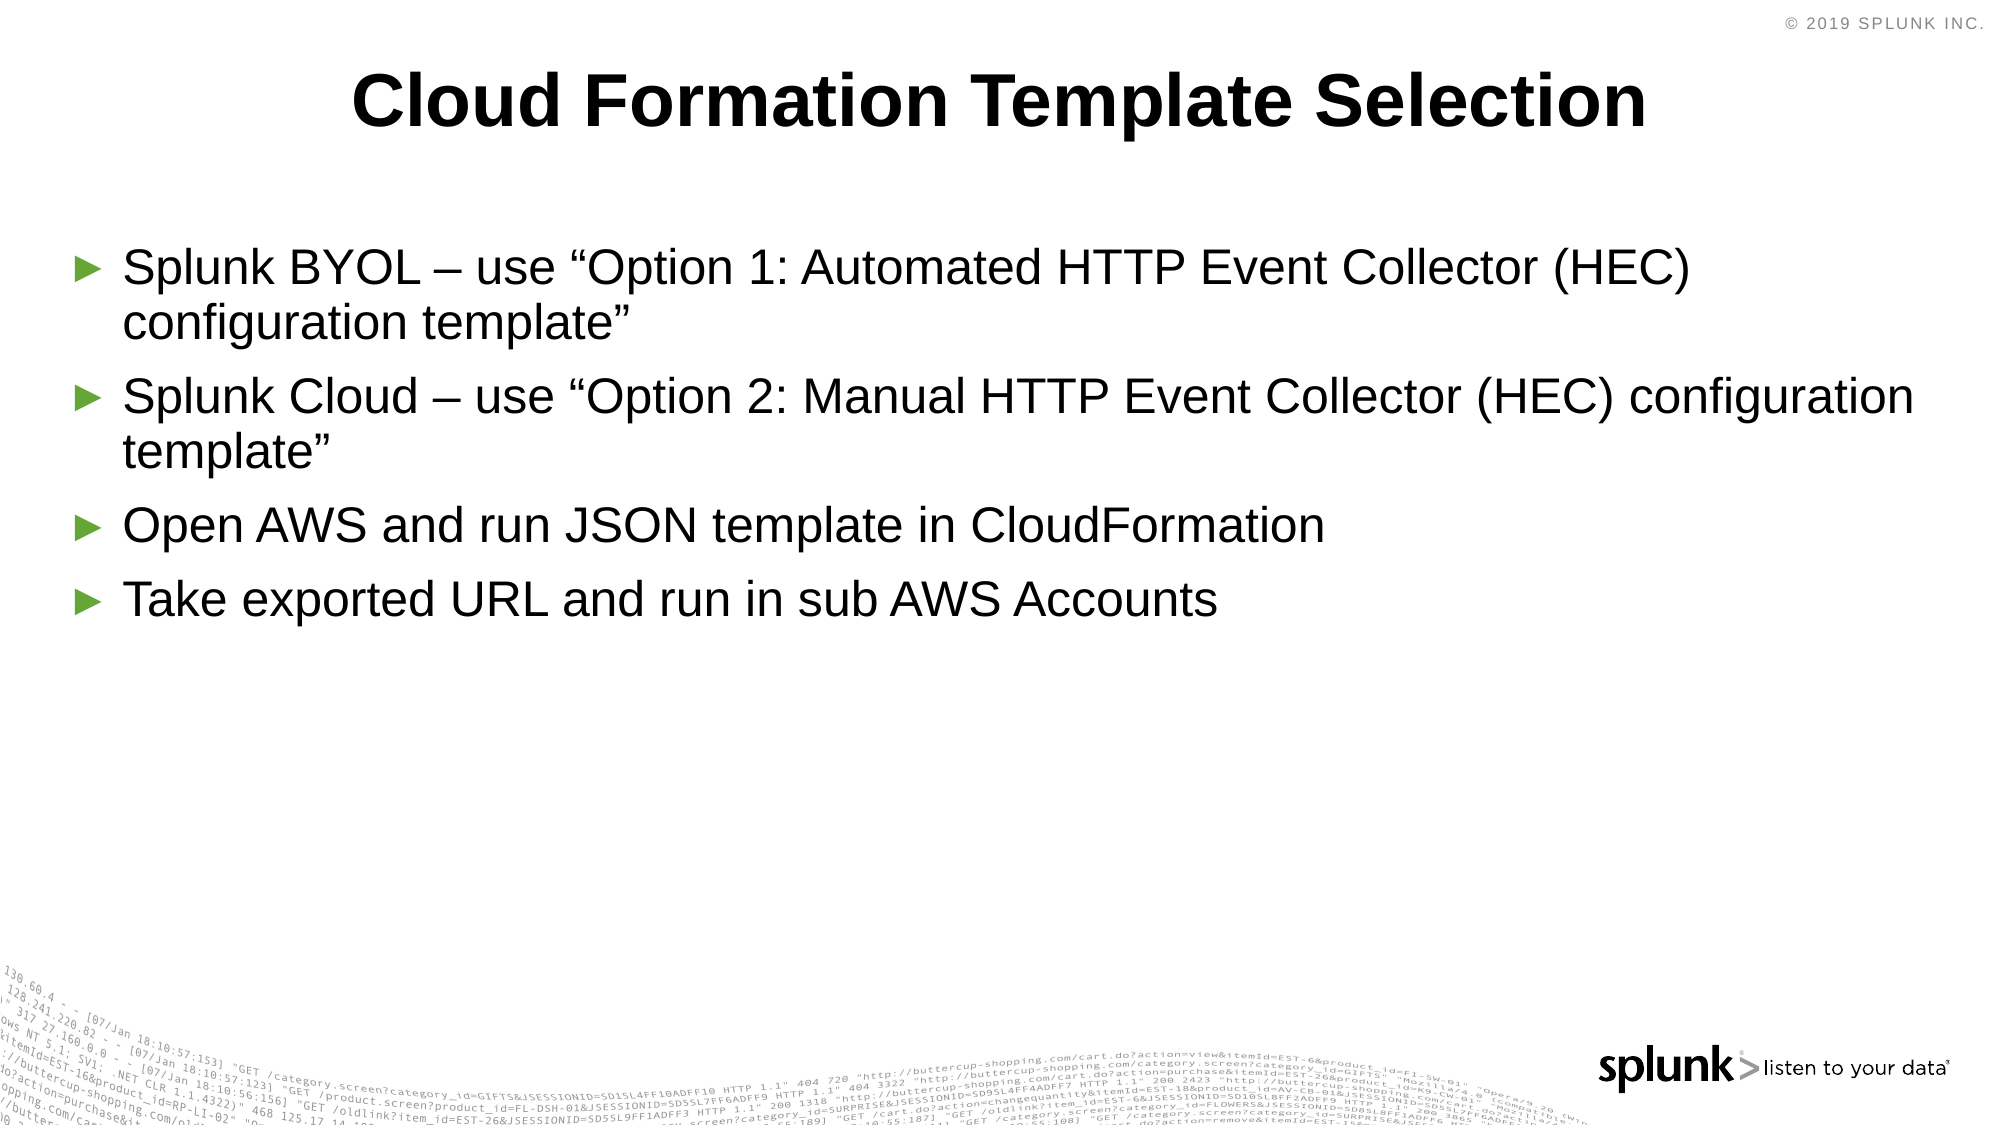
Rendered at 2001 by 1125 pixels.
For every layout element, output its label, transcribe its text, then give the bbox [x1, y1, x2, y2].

list Splunk BYOL – use “Option 1: Automated HTTP Event Collector (HEC) configuration template” Splunk Cloud – use “Option 2: Manual HTTP Event Collector (HEC) configuration template” Open AWS and run JSON template in CloudFormation Take exported URL and run in sub AWS Accounts [74, 210, 1926, 969]
title Cloud Formation Template Selection [74, 50, 1926, 124]
picture [0, 0, 2000, 1125]
